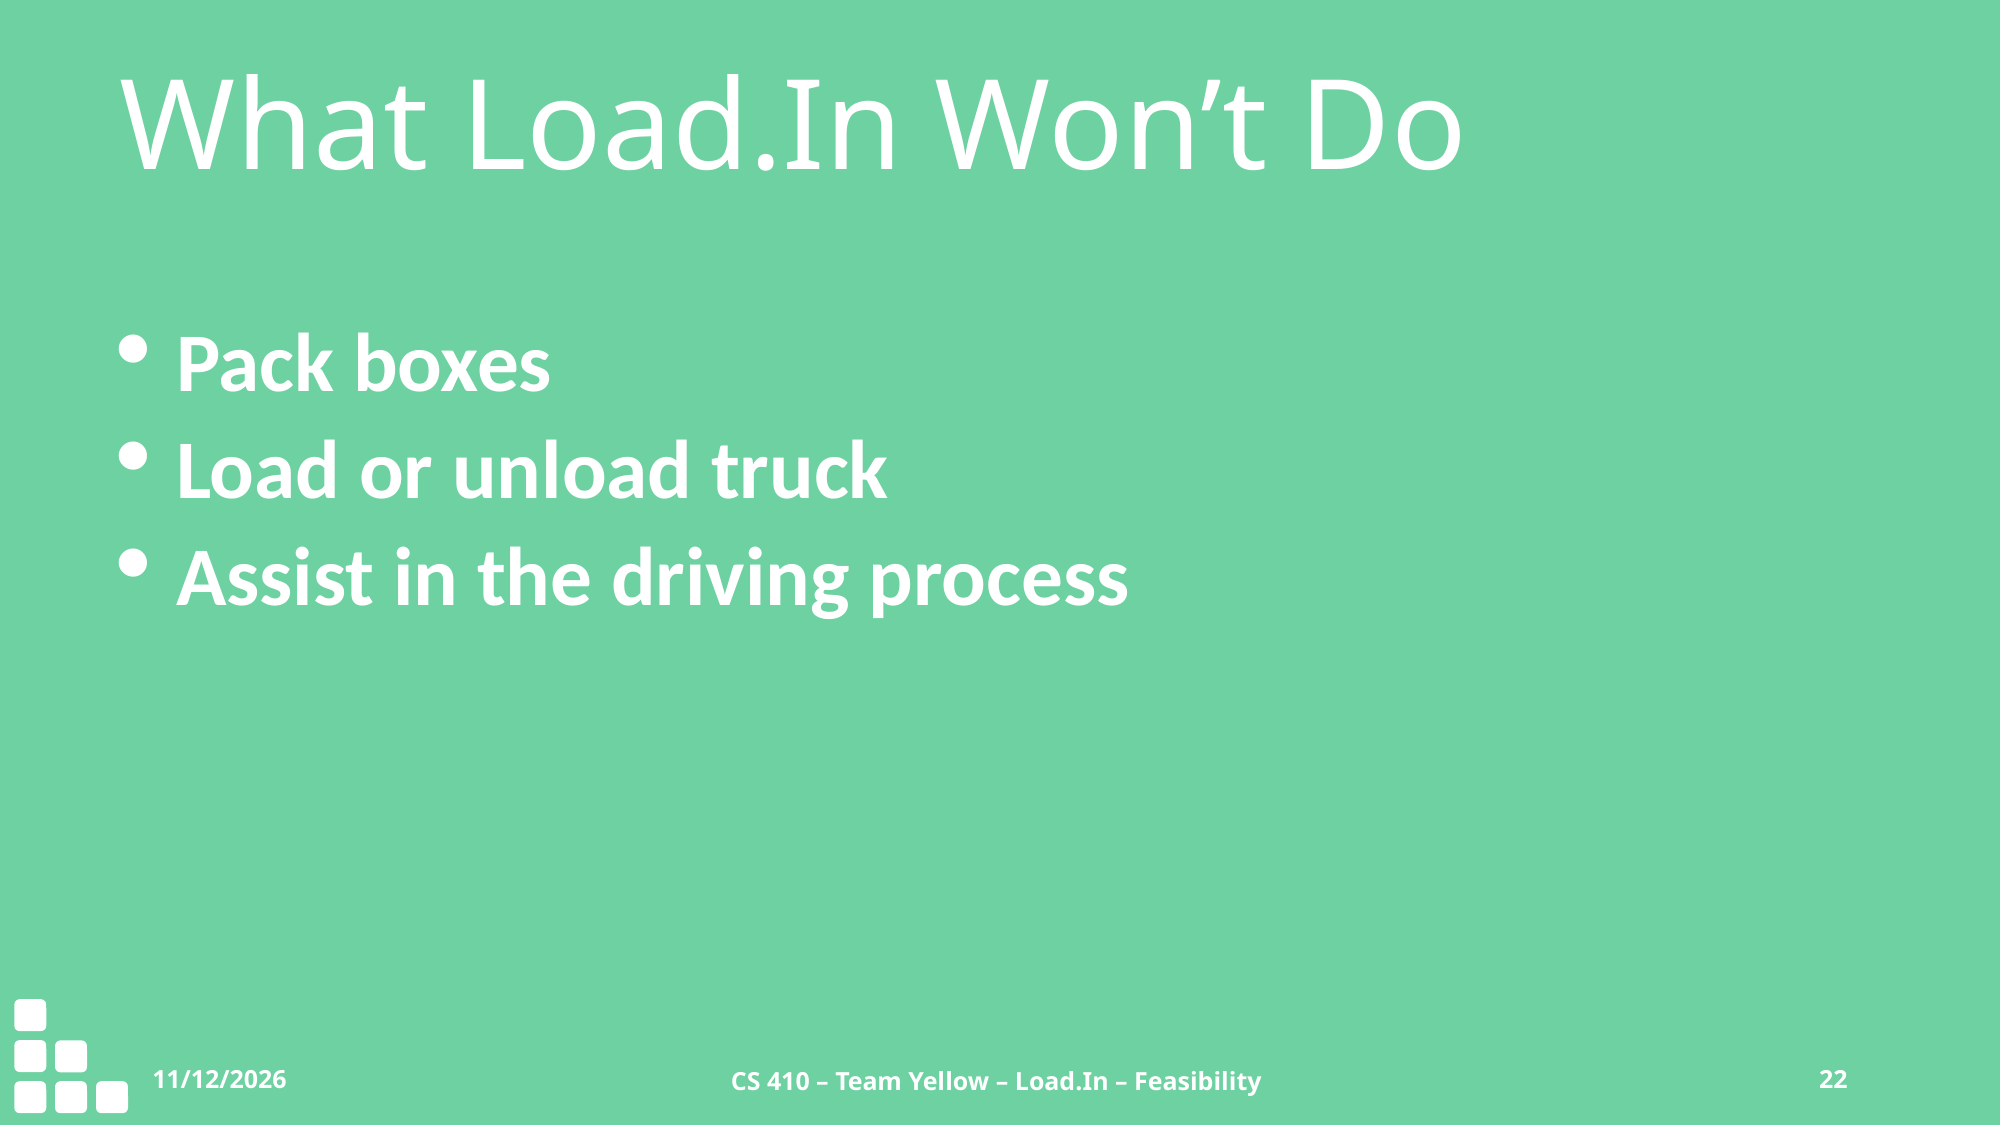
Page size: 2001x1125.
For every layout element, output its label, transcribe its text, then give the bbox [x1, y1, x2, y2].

text_box What Load.In Won’t Do [105, 40, 1830, 204]
text_box Pack boxes Load or unload truck Assist in the driving process [104, 294, 1619, 630]
text_box CS 410 – Team Yellow – Load.In – Feasibility [662, 1035, 1338, 1125]
text_box 10/14/2020 [137, 1035, 588, 1125]
text_box 22 [1412, 1035, 1863, 1125]
